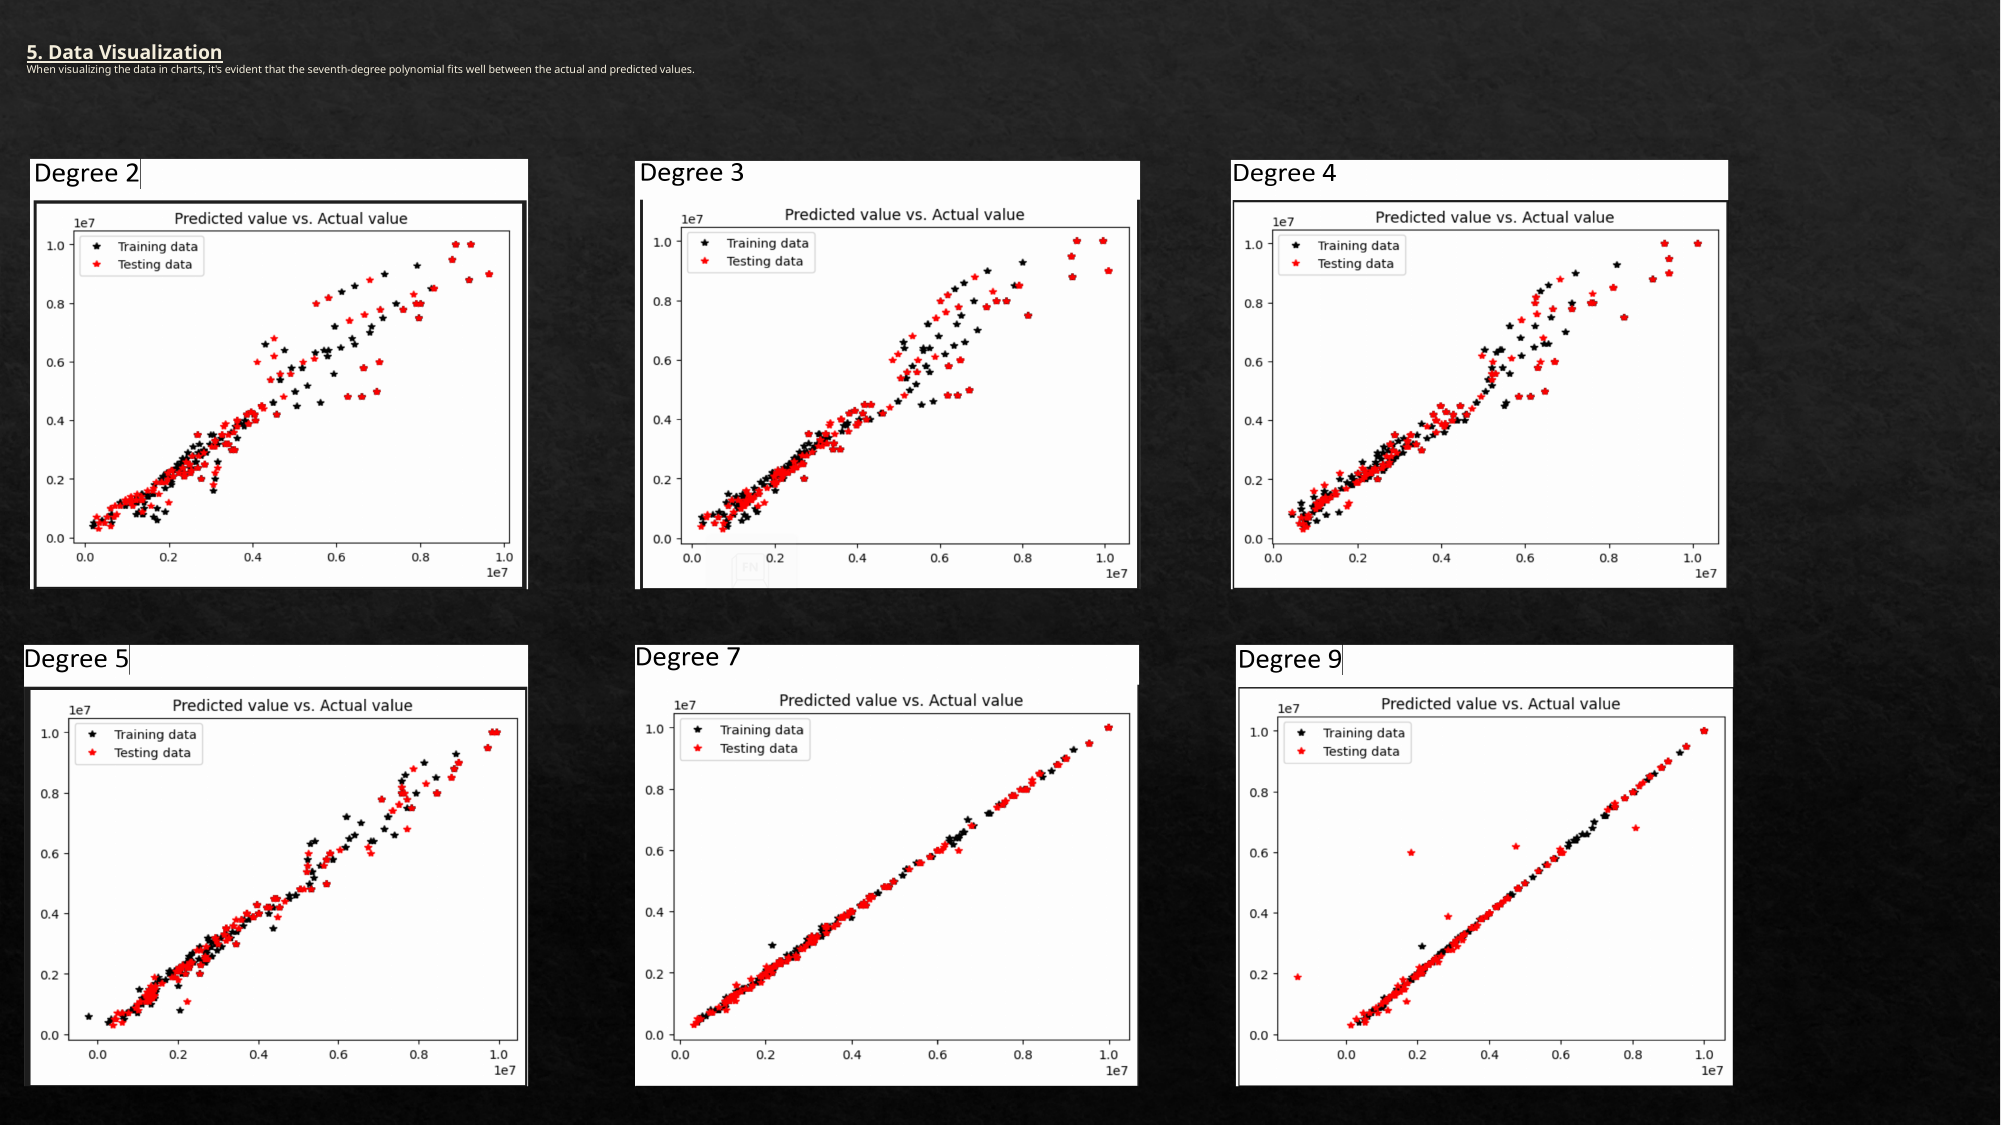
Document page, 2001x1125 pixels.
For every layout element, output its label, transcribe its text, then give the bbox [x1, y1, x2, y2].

picture [634, 160, 1141, 591]
picture [29, 158, 529, 591]
title 5. Data Visualization When visualizing the data in charts, it's evident that the seventh-degree polynomial fits well between the actual and predicted values. [11, 14, 1849, 84]
picture [22, 643, 529, 1087]
picture [1230, 159, 1729, 591]
picture [634, 643, 1140, 1088]
picture [1235, 643, 1735, 1087]
